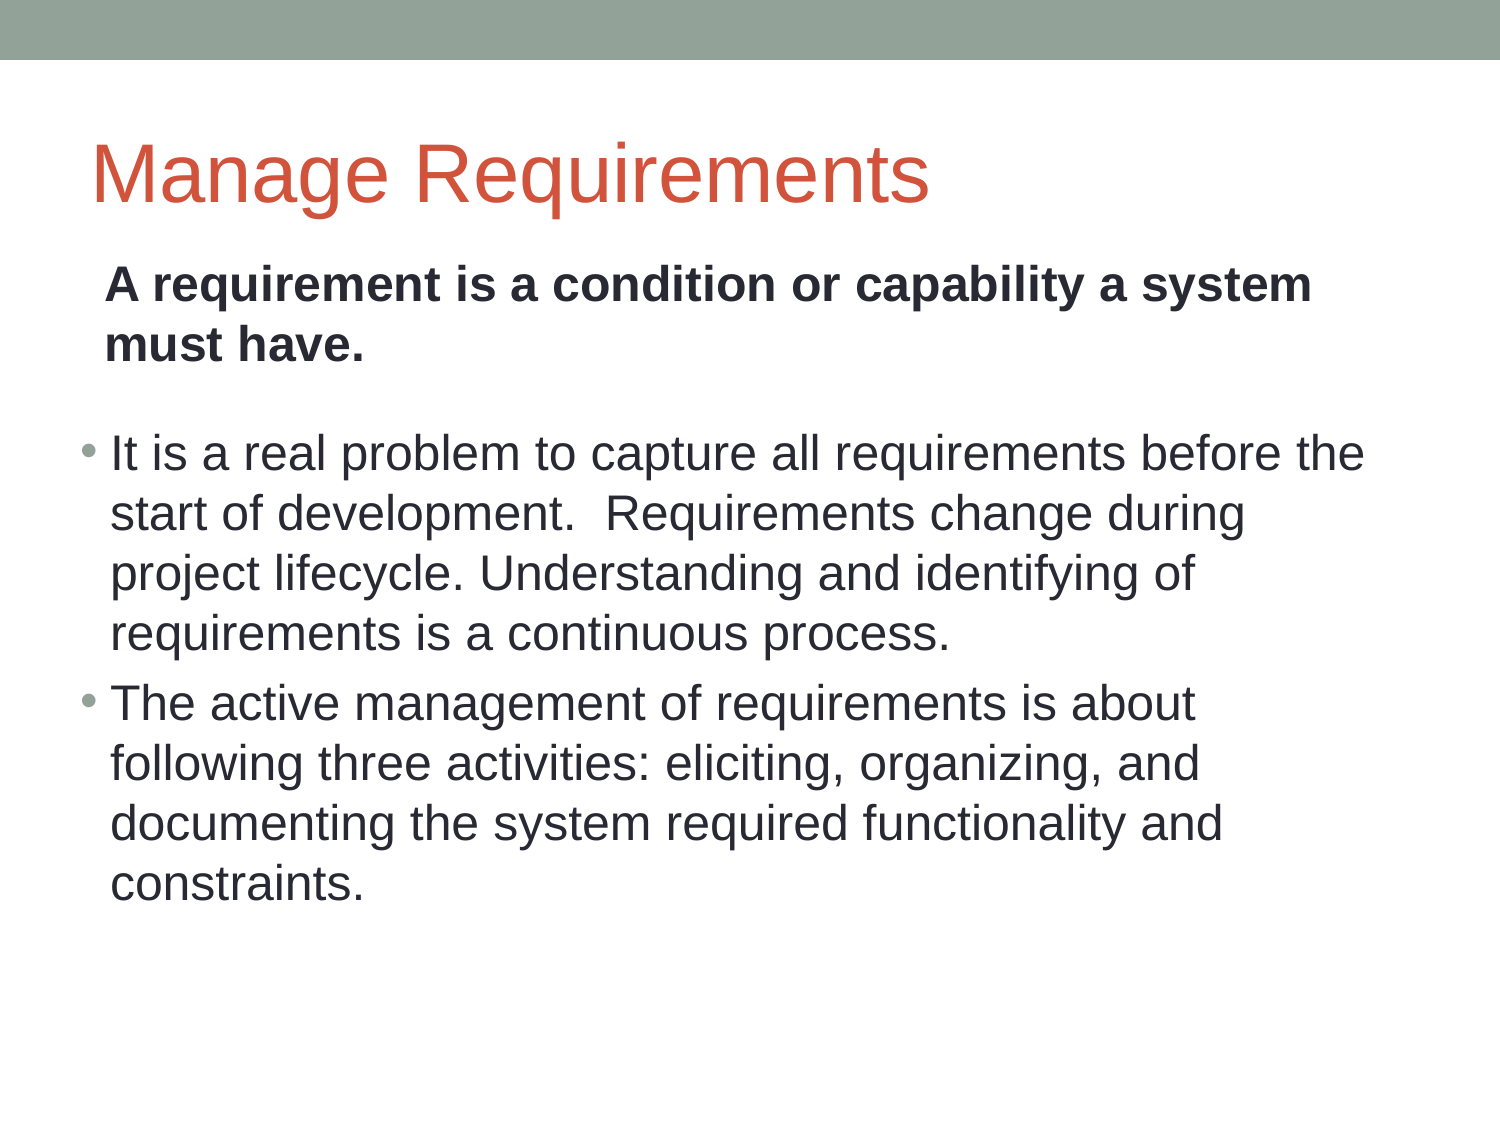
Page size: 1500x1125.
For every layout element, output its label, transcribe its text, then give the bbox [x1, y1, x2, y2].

list It is a real problem to capture all requirements before the start of development. Requirements change during project lifecycle. Understanding and identifying of requirements is a continuous process. The active management of requirements is about following three activities: eliciting, organizing, and documenting the system required functionality and constraints. [64, 413, 1415, 998]
title Manage Requirements [75, 87, 1425, 250]
text_box A requirement is a condition or capability a system must have. [89, 243, 1345, 379]
